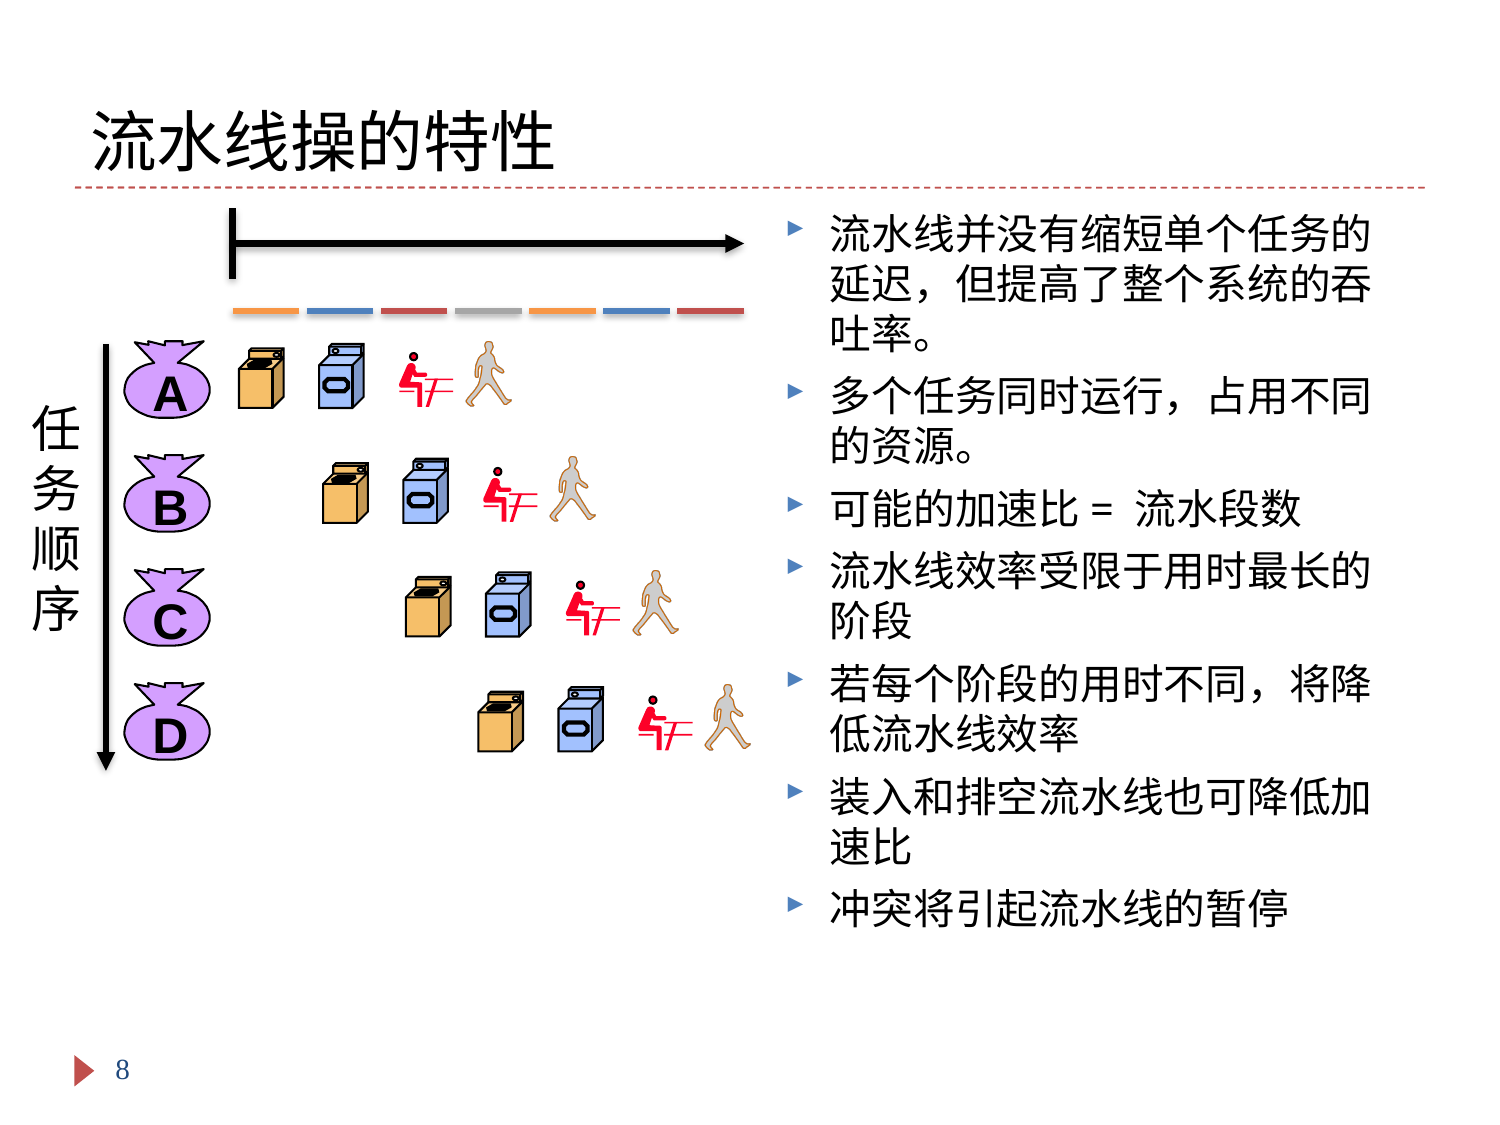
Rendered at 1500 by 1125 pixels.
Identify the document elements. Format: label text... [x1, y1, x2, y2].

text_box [124, 340, 211, 430]
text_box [638, 696, 693, 751]
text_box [485, 572, 531, 637]
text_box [403, 458, 449, 524]
slide_number 8 [100, 1042, 426, 1103]
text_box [405, 576, 451, 637]
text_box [238, 348, 284, 409]
list 流水线并没有缩短单个任务的延迟，但提高了整个系统的吞吐率。 多个任务同时运行，占用不同的资源。 可能的加速比= 流水段数 流水线效率受限于用时最长的阶段 若每个阶段的用时不同，将降低流水线效率 装入和排空流水线也可降低加速比 冲突将引起流水线的暂停 [769, 200, 1425, 1006]
text_box 任务顺序 [16, 390, 70, 646]
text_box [483, 467, 538, 523]
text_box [124, 568, 211, 658]
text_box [565, 581, 621, 636]
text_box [124, 454, 211, 543]
picture [464, 340, 513, 408]
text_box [124, 682, 211, 771]
picture [703, 683, 752, 751]
picture [548, 455, 597, 523]
picture [630, 568, 680, 636]
title 流水线操的特性 [75, 24, 1425, 188]
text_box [398, 352, 454, 408]
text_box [322, 462, 369, 524]
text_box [558, 687, 604, 752]
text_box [478, 691, 524, 752]
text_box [318, 343, 364, 409]
